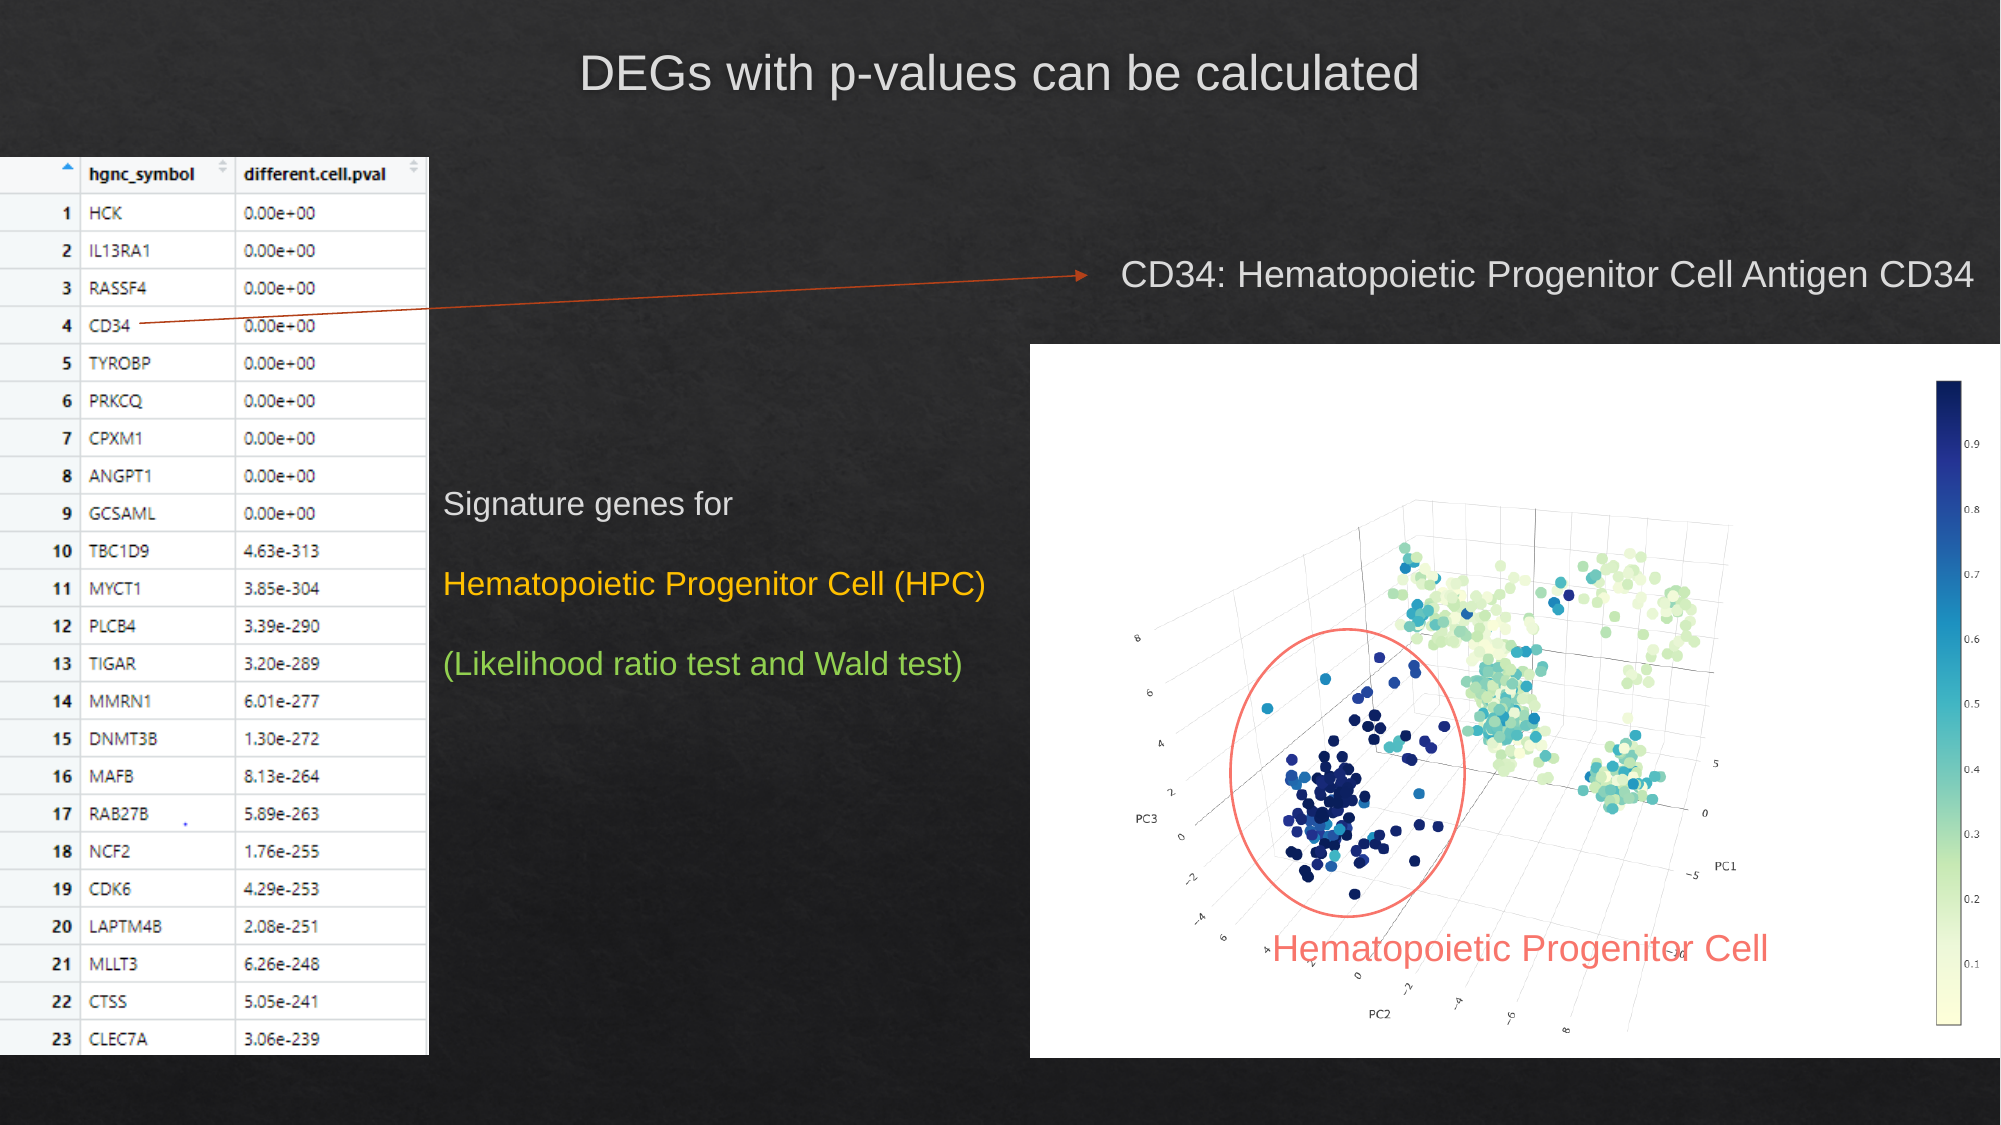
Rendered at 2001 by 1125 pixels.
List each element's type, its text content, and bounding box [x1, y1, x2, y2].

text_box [139, 274, 1089, 324]
text_box CD34: Hematopoietic Progenitor Cell Antigen CD34 [1105, 242, 2000, 303]
title DEGs with p-values can be calculated [150, 0, 1850, 151]
text_box Signature genes for Hematopoietic Progenitor Cell (HPC) (Likelihood ratio test and Wald test) [437, 474, 1022, 690]
picture [0, 157, 429, 1055]
picture [1030, 344, 2000, 1059]
